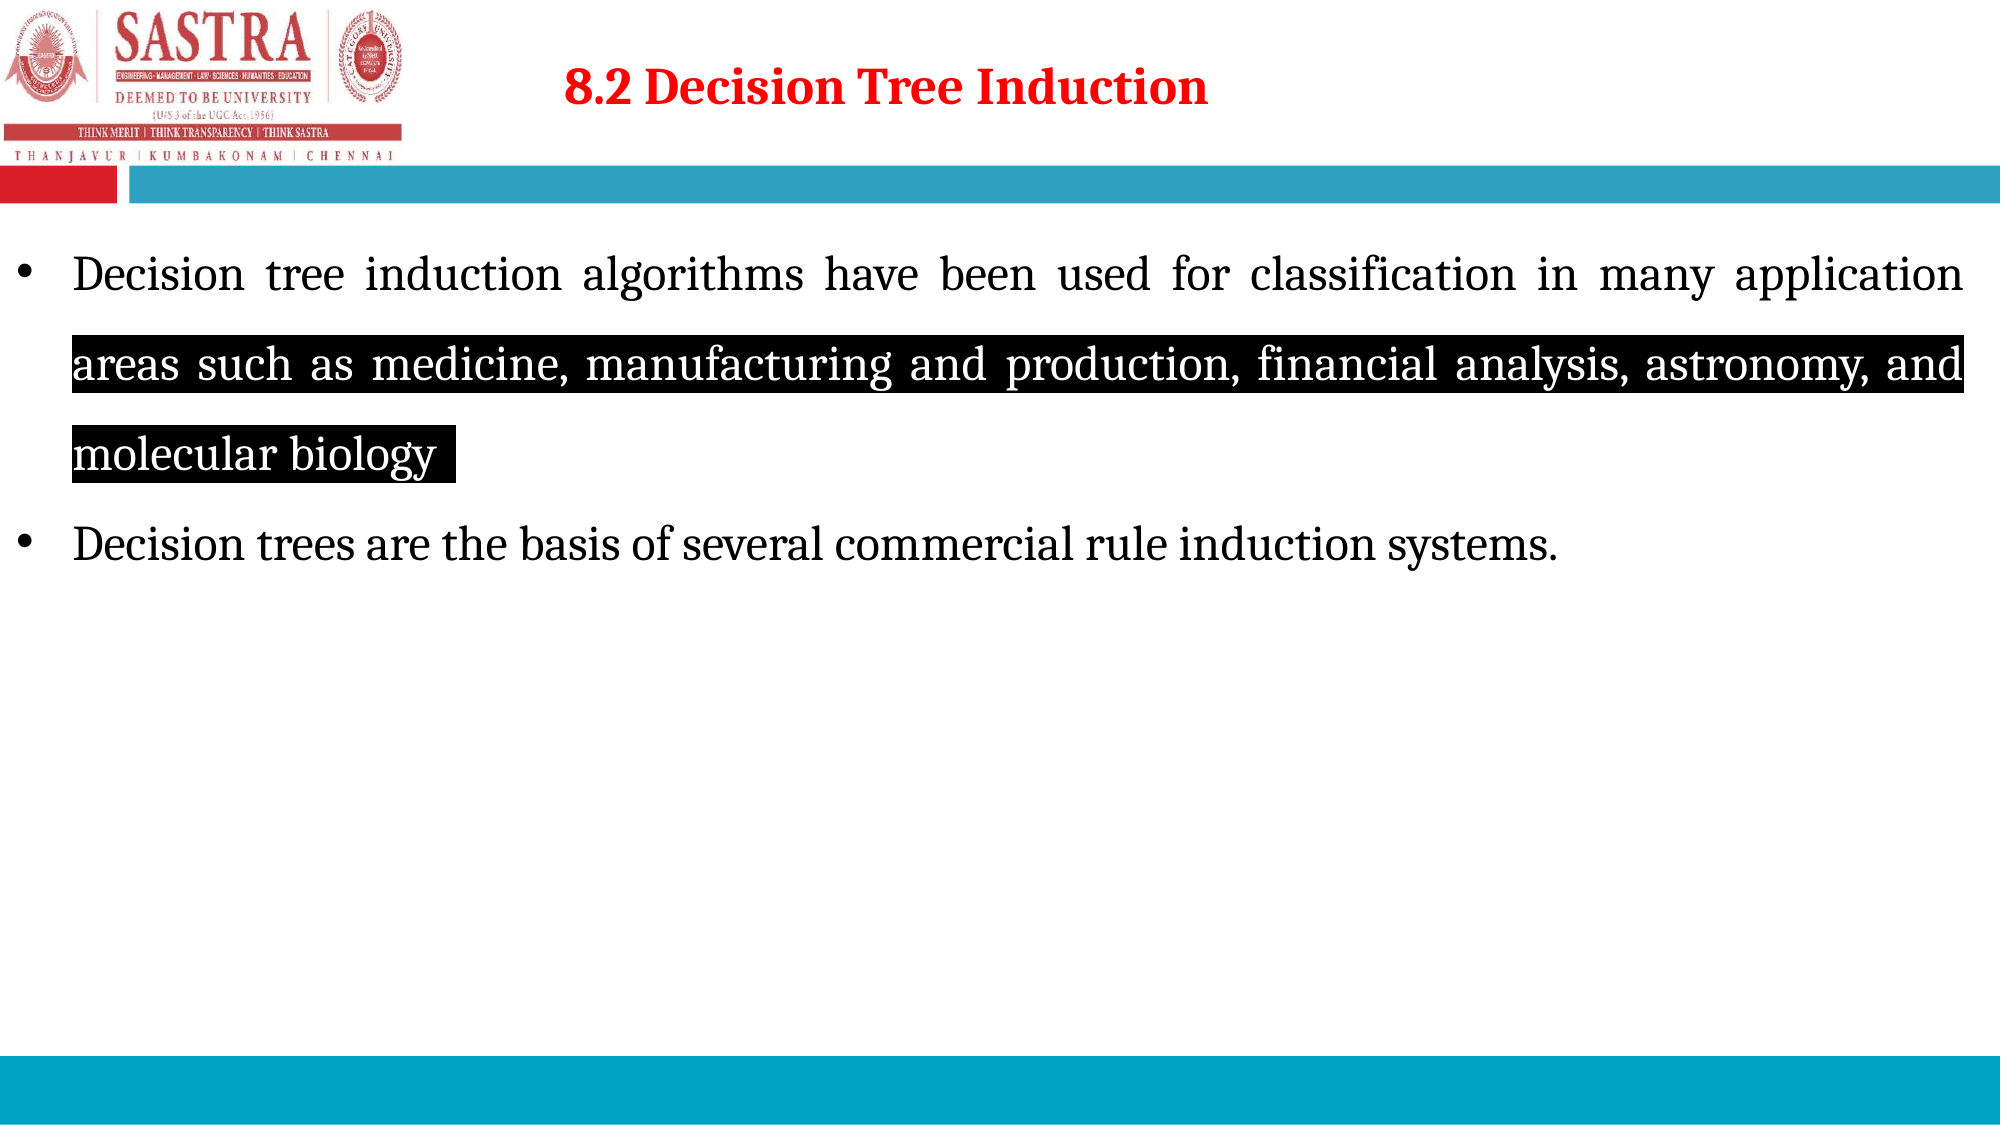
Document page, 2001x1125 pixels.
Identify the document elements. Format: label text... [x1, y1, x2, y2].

list Decision tree induction algorithms have been used for classification in many application areas such as medicine, manufacturing and production, financial analysis, astronomy, and molecular biology. Decision trees are the basis of several commercial rule induction systems. [16, 210, 1965, 563]
title 8.2 Decision Tree Induction [564, 52, 1642, 117]
picture [2, 9, 402, 164]
